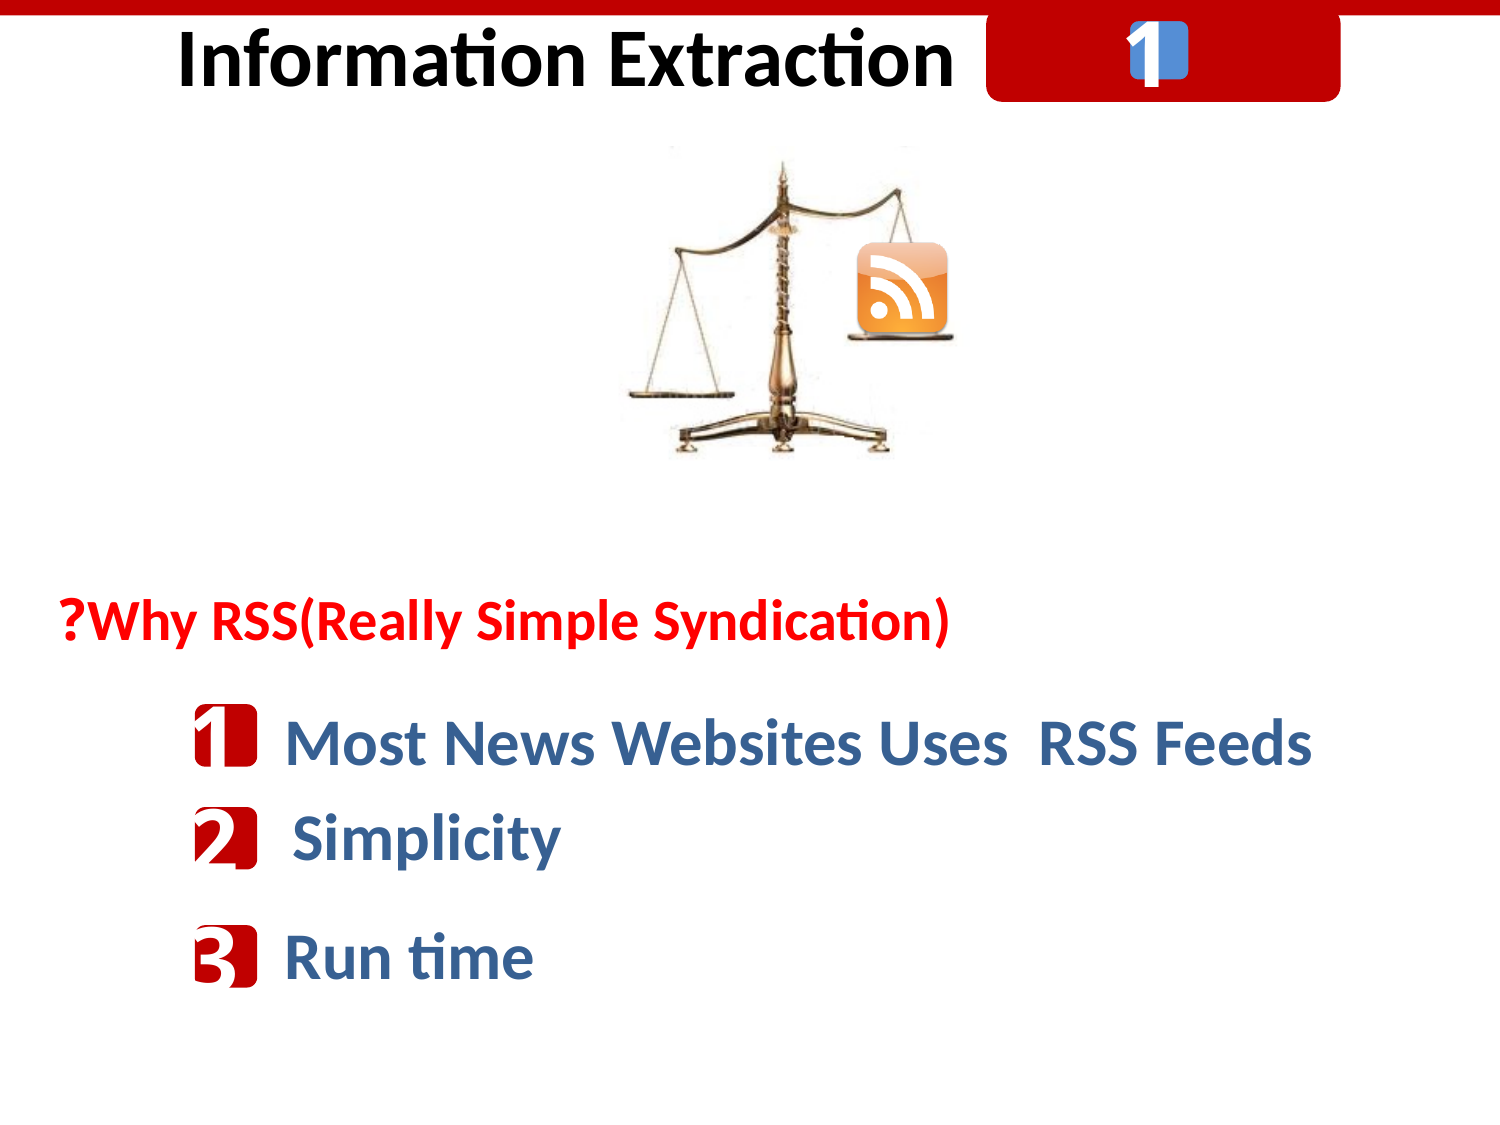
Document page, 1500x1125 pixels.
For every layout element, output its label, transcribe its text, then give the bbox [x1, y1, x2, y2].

text_box Most News Websites Uses RSS Feeds [269, 690, 1424, 786]
text_box Run time [269, 905, 1424, 1000]
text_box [0, 0, 1500, 102]
text_box 3 [192, 923, 260, 990]
text_box Simplicity [277, 786, 1431, 882]
text_box Why RSS(Really Simple Syndication)? [41, 574, 1195, 740]
picture [593, 145, 987, 461]
text_box 1 [192, 740, 260, 769]
text_box 2 [192, 804, 260, 872]
